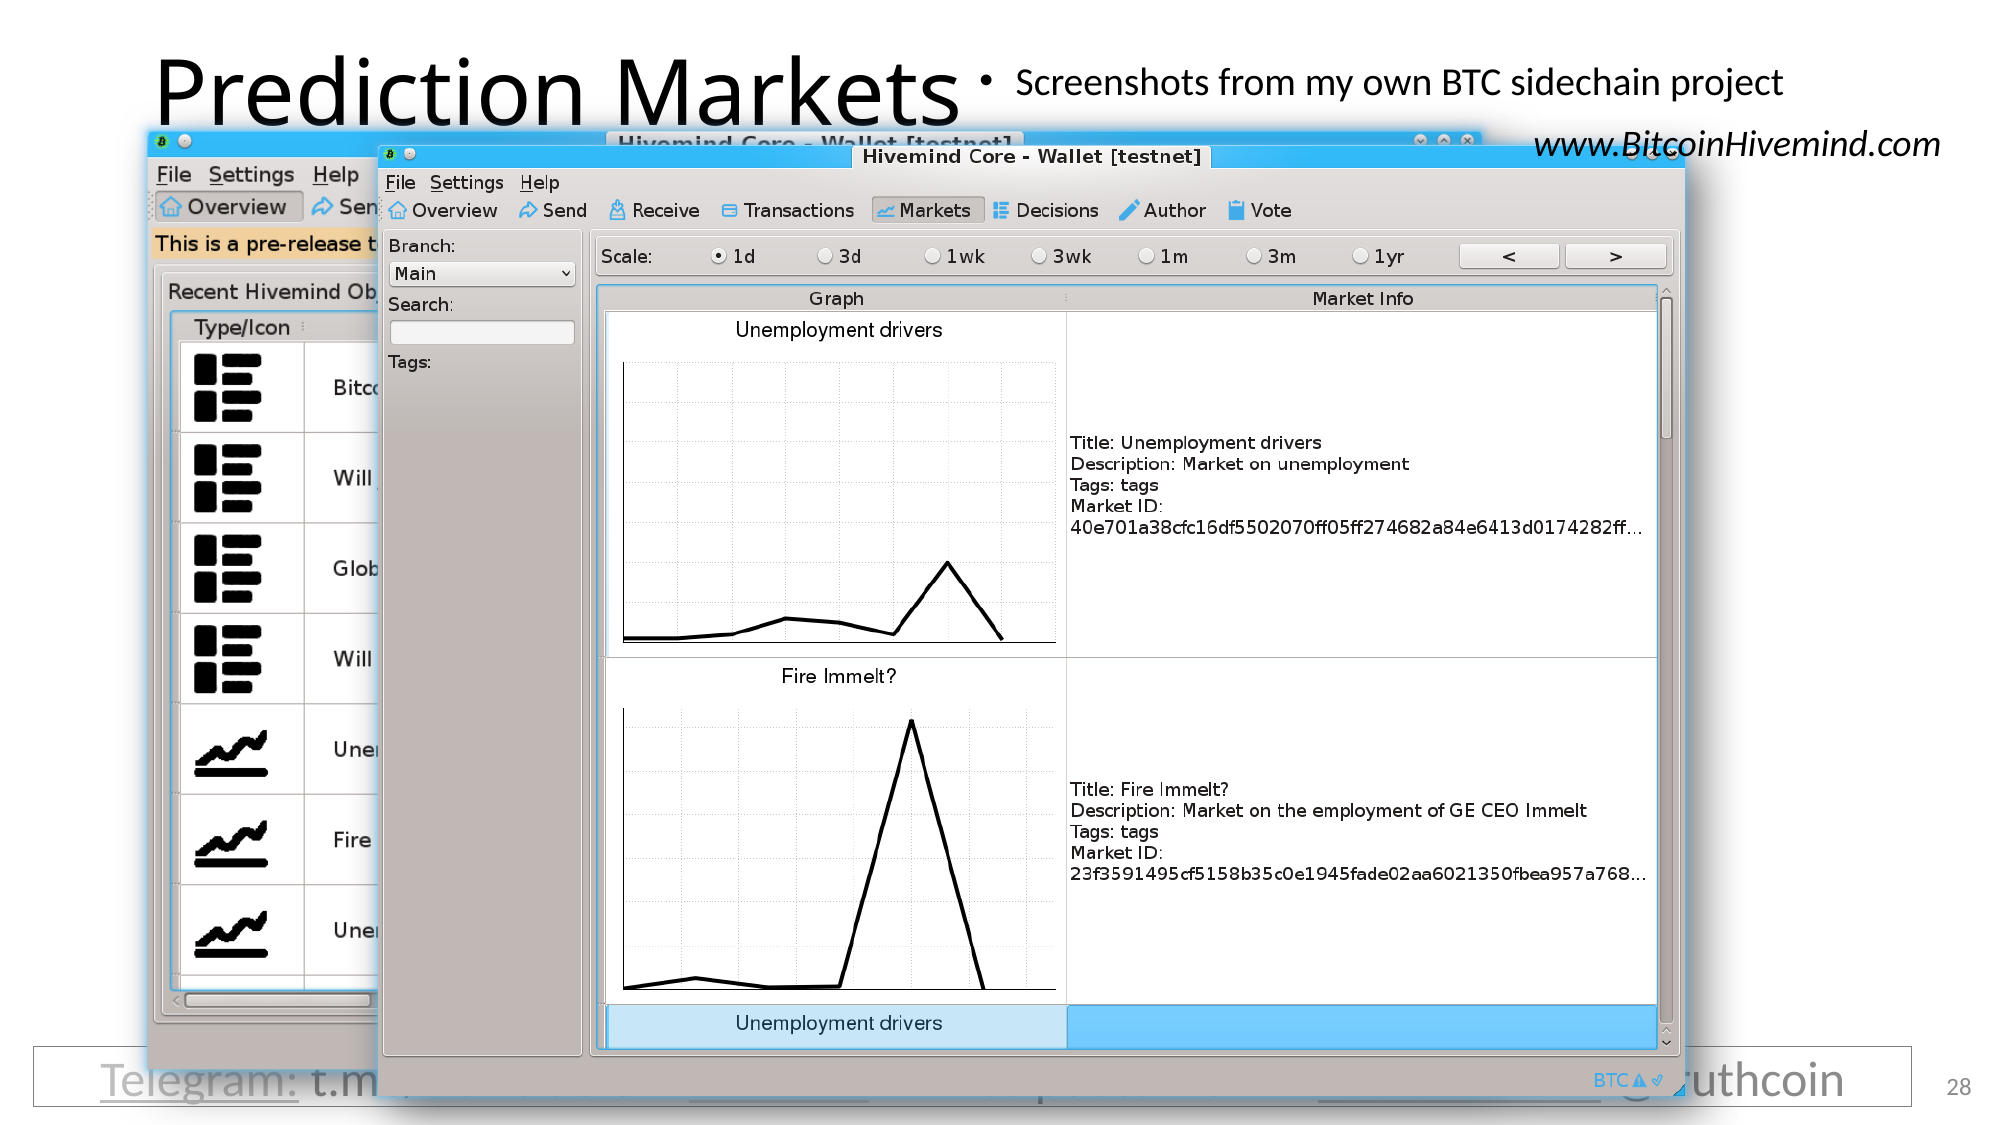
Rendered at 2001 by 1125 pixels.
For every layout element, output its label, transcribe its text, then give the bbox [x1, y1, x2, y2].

footer Telegram: t.me/DcInsiders Website: www.bip300.info Paul’s Twitter: @truthcoin [33, 1046, 113, 1107]
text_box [116, 1046, 137, 1107]
title Prediction Markets [137, 32, 1863, 116]
footer Telegram: t.me/DcInsiders Website: www.bip300.info Paul’s Twitter: @truthcoin [1752, 1046, 1912, 1107]
text_box Screenshots from my own BTC sidechain project [964, 53, 1850, 124]
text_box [1733, 1046, 1744, 1107]
text_box [143, 97, 964, 107]
slide_number 28 [1915, 1055, 1987, 1116]
picture [124, 107, 1705, 1116]
text_box www.BitcoinHivemind.com [1518, 116, 1973, 201]
